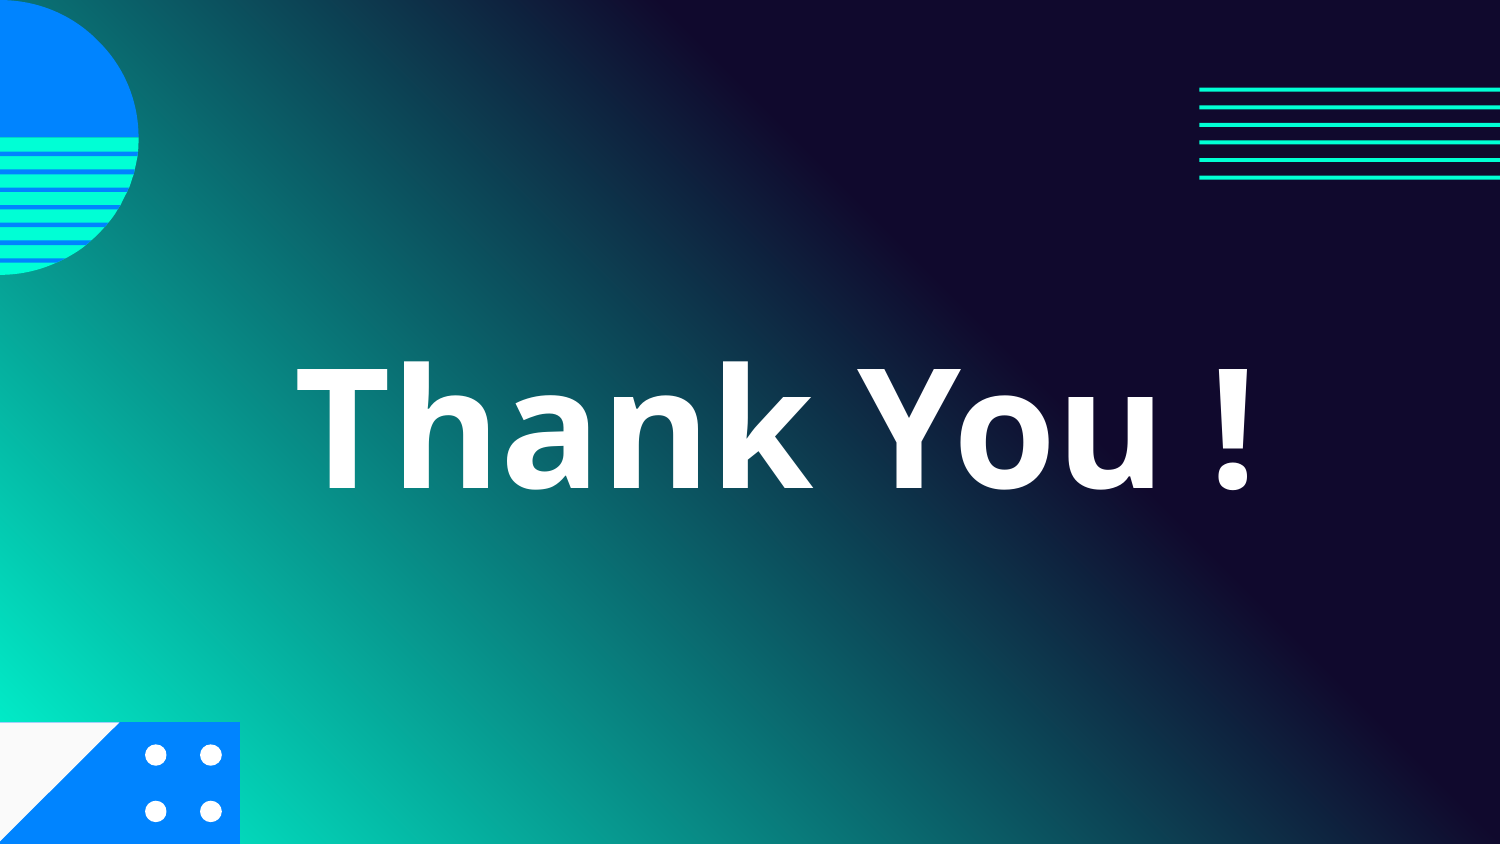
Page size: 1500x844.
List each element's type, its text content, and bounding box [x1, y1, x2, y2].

title Thank You ! [227, 214, 1273, 630]
